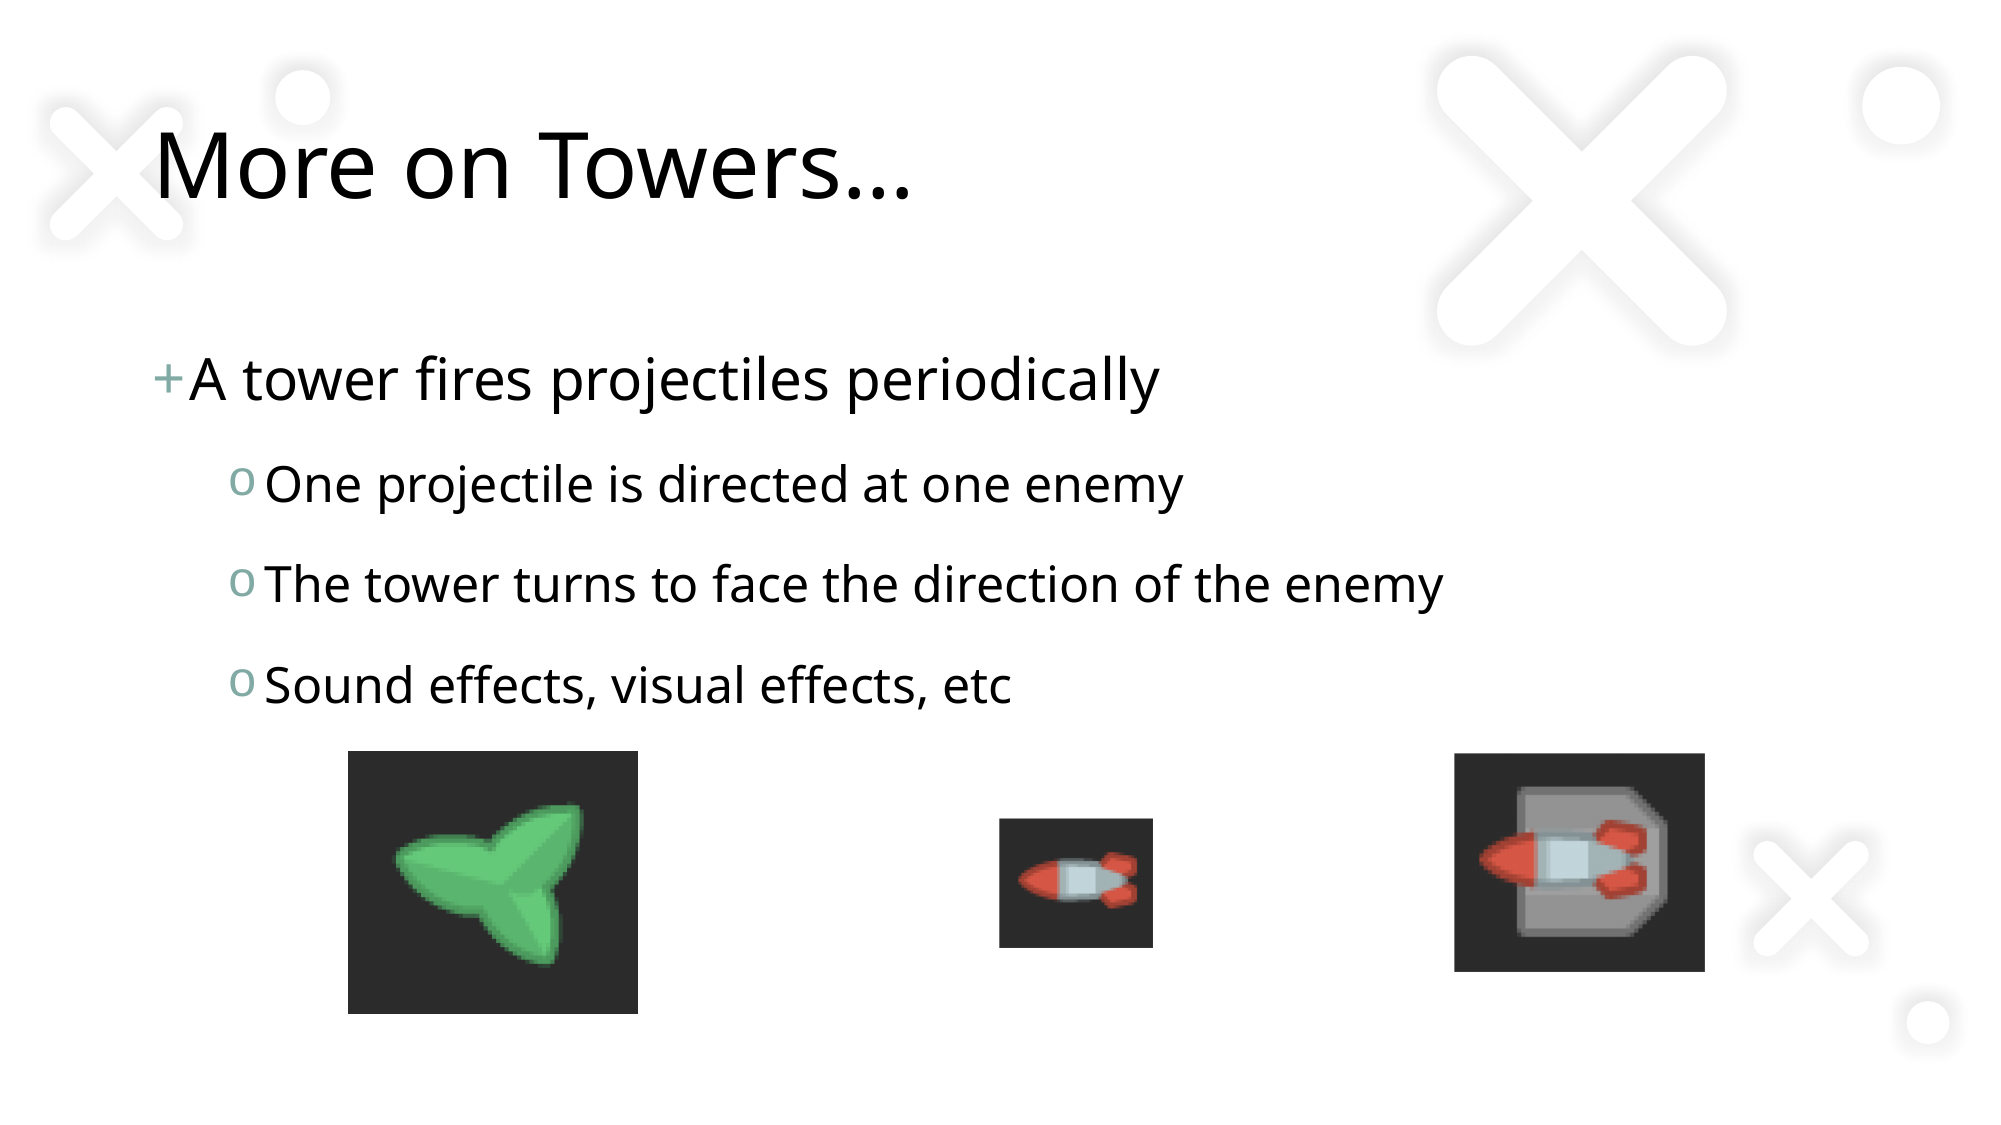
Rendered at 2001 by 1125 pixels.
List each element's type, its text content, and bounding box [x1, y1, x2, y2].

picture [1000, 806, 1153, 959]
title More on Towers… [137, 59, 1863, 278]
picture [1455, 737, 1705, 988]
list A tower fires projectiles periodically One projectile is directed at one enemy The tower turns to face the direction of the enemy Sound effects, visual effects, etc [137, 299, 1863, 1014]
picture [348, 751, 638, 1015]
